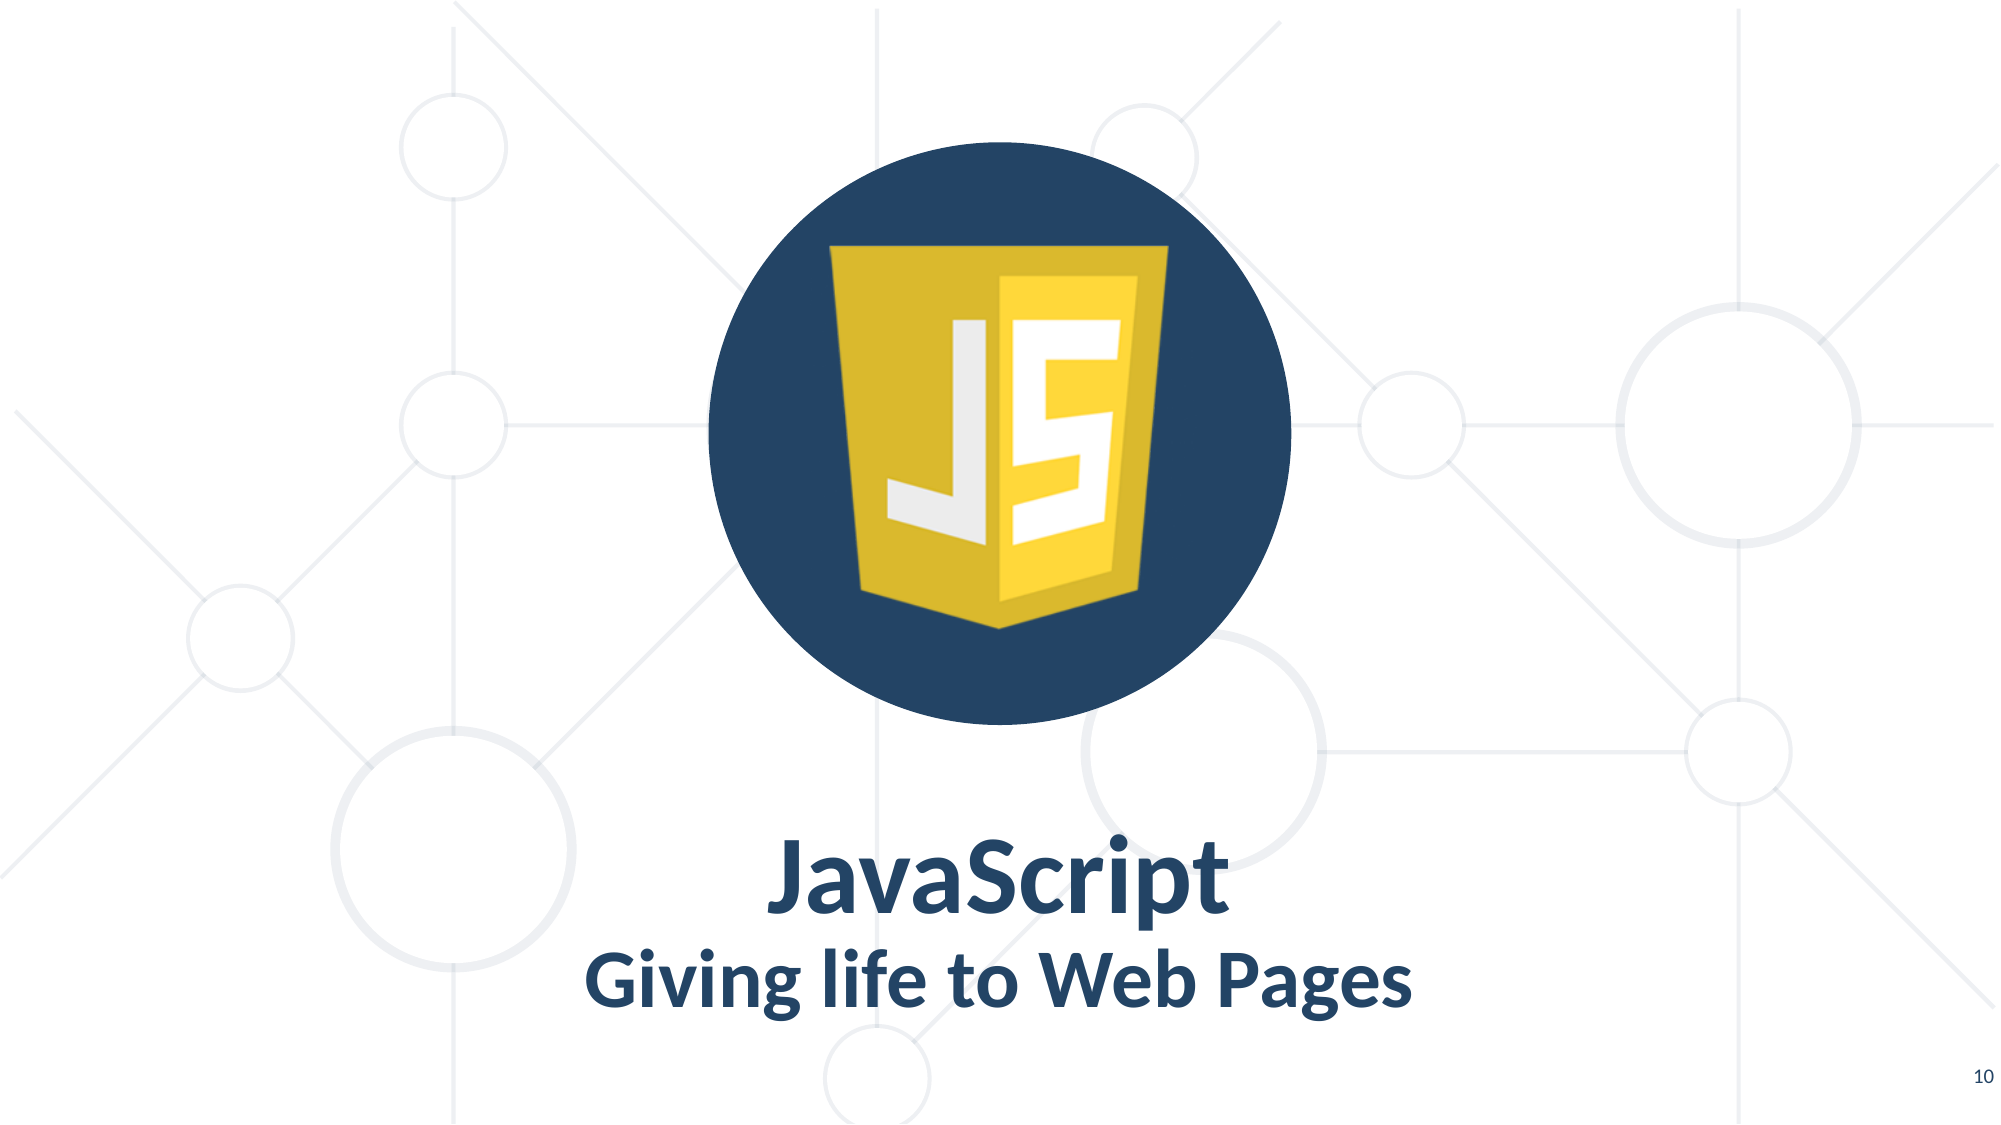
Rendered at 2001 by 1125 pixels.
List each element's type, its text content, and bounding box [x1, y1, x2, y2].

picture [620, 224, 1380, 652]
list Giving life to Web Pages [100, 931, 1900, 1014]
list JavaScript [100, 802, 1900, 929]
slide_number 10 [1929, 1049, 2000, 1100]
